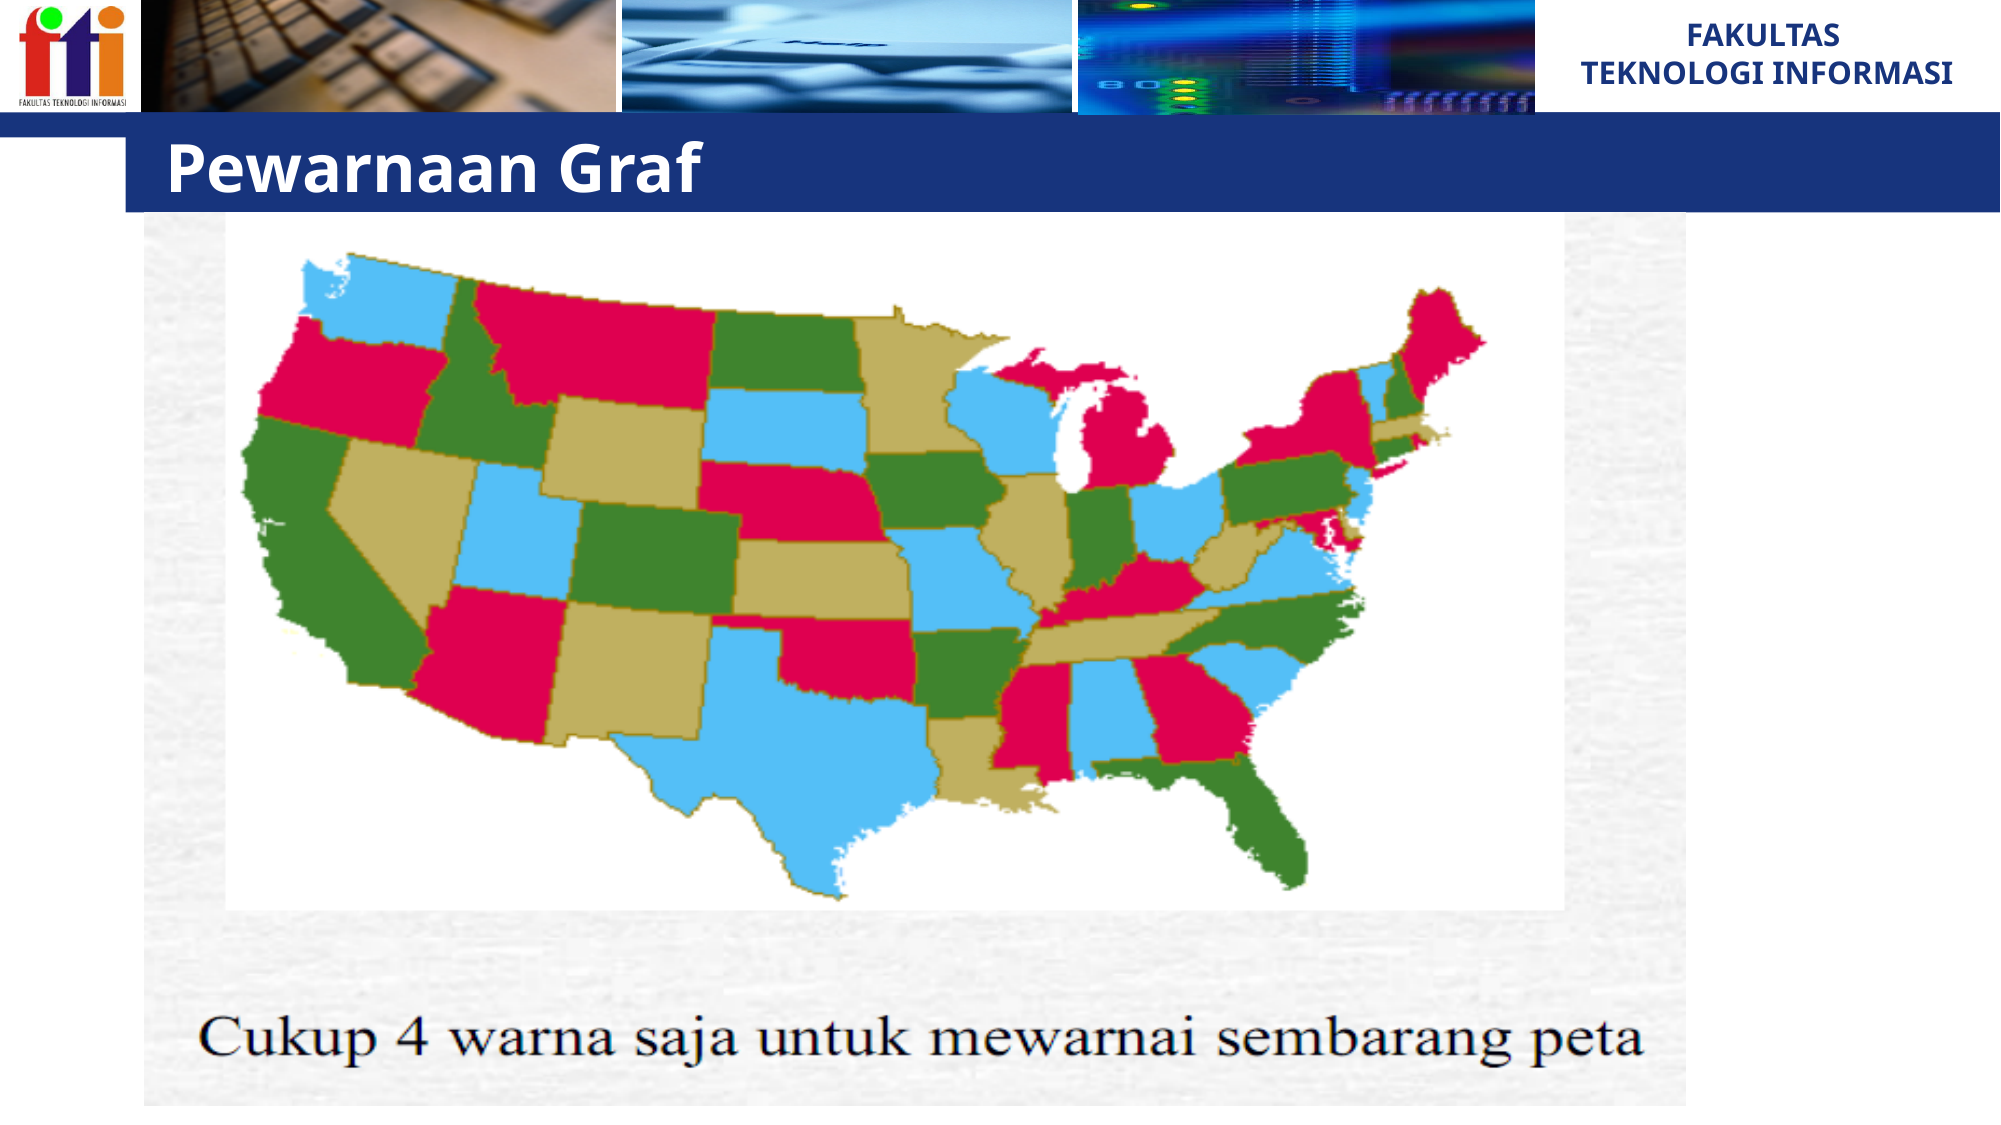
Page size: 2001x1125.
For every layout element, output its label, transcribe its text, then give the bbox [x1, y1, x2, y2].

picture [19, 6, 126, 106]
picture [1078, 0, 1535, 115]
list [144, 212, 1686, 1107]
picture [622, 0, 1072, 113]
title Pewarnaan Graf [149, 119, 1934, 213]
picture [141, 0, 616, 112]
